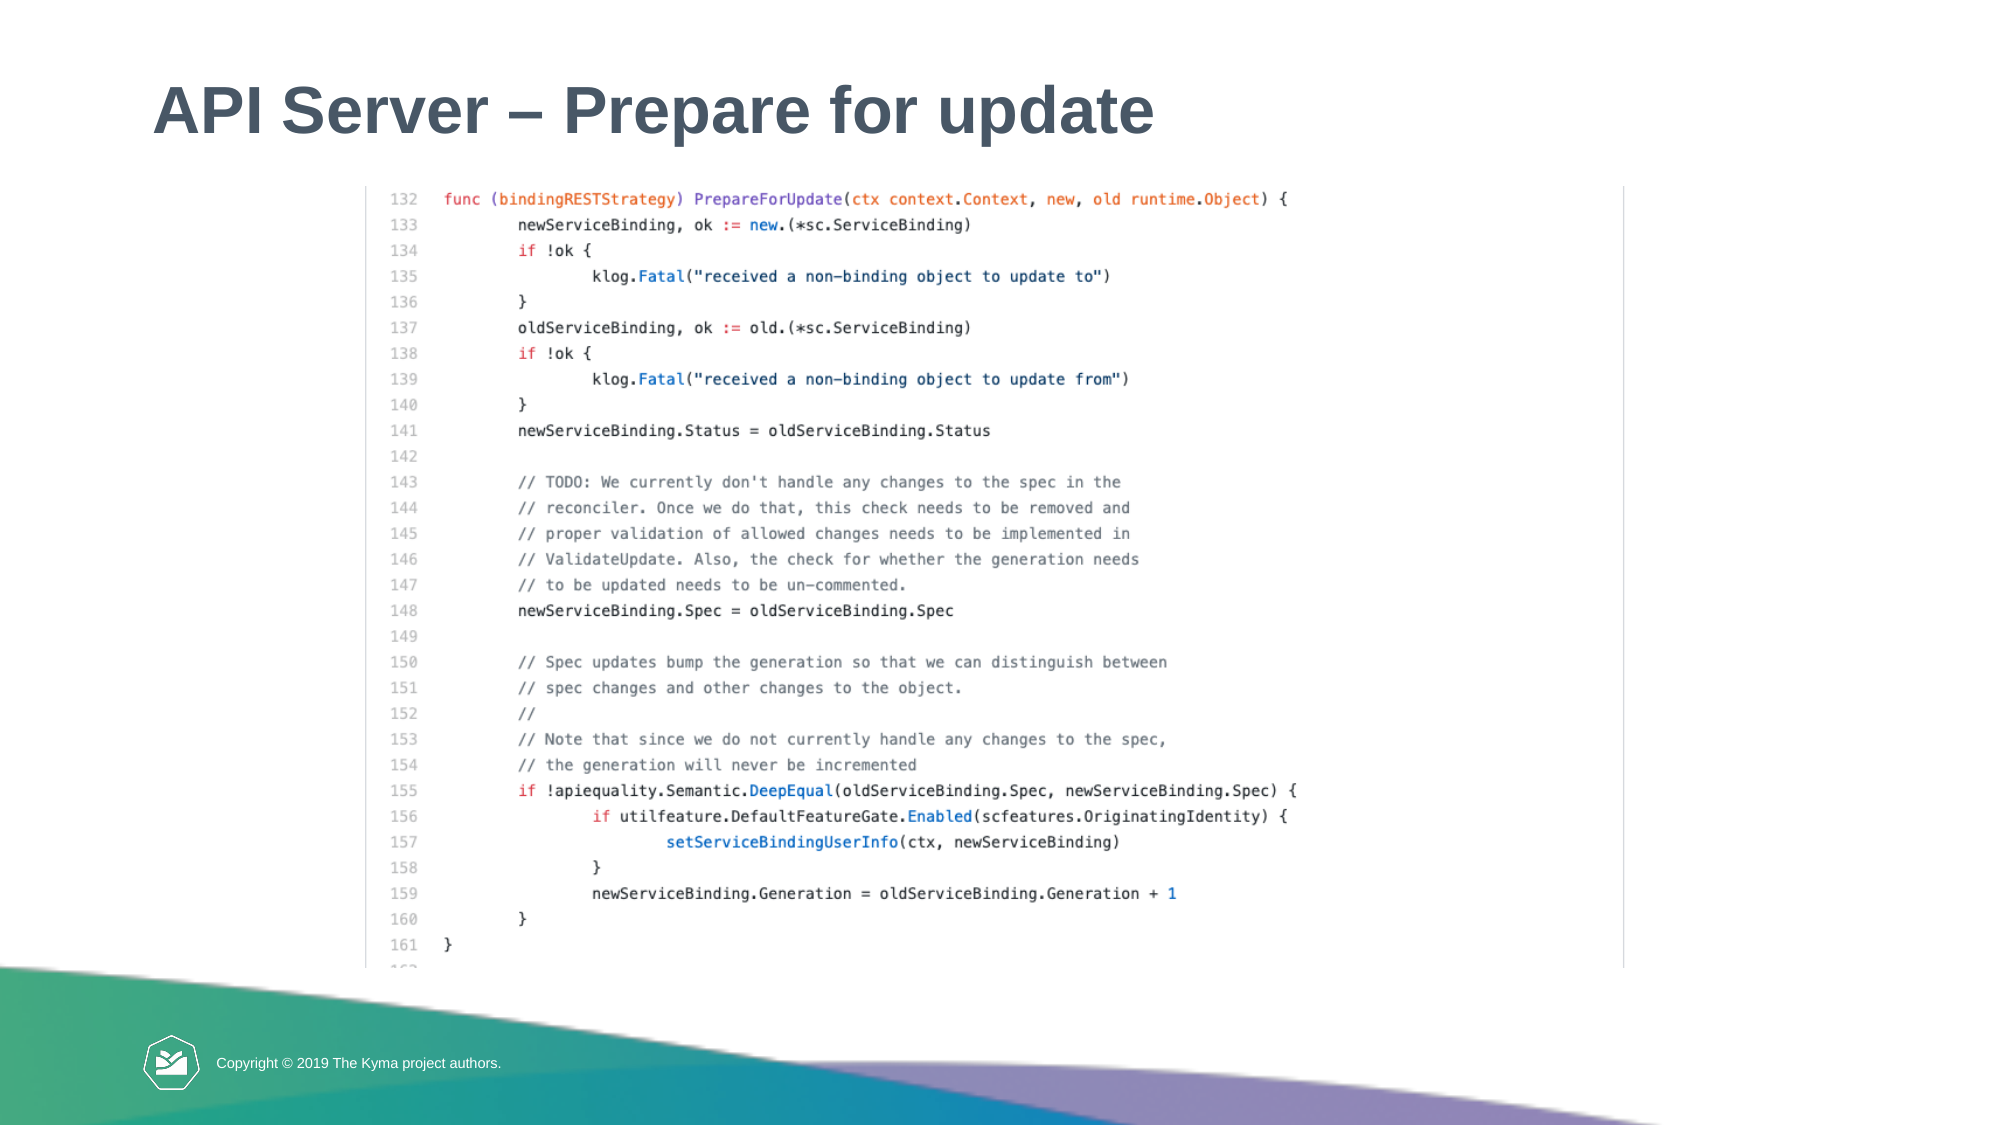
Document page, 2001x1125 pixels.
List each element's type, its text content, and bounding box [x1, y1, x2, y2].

title API Server – Prepare for update [137, 59, 1863, 278]
picture [0, 186, 2001, 1125]
